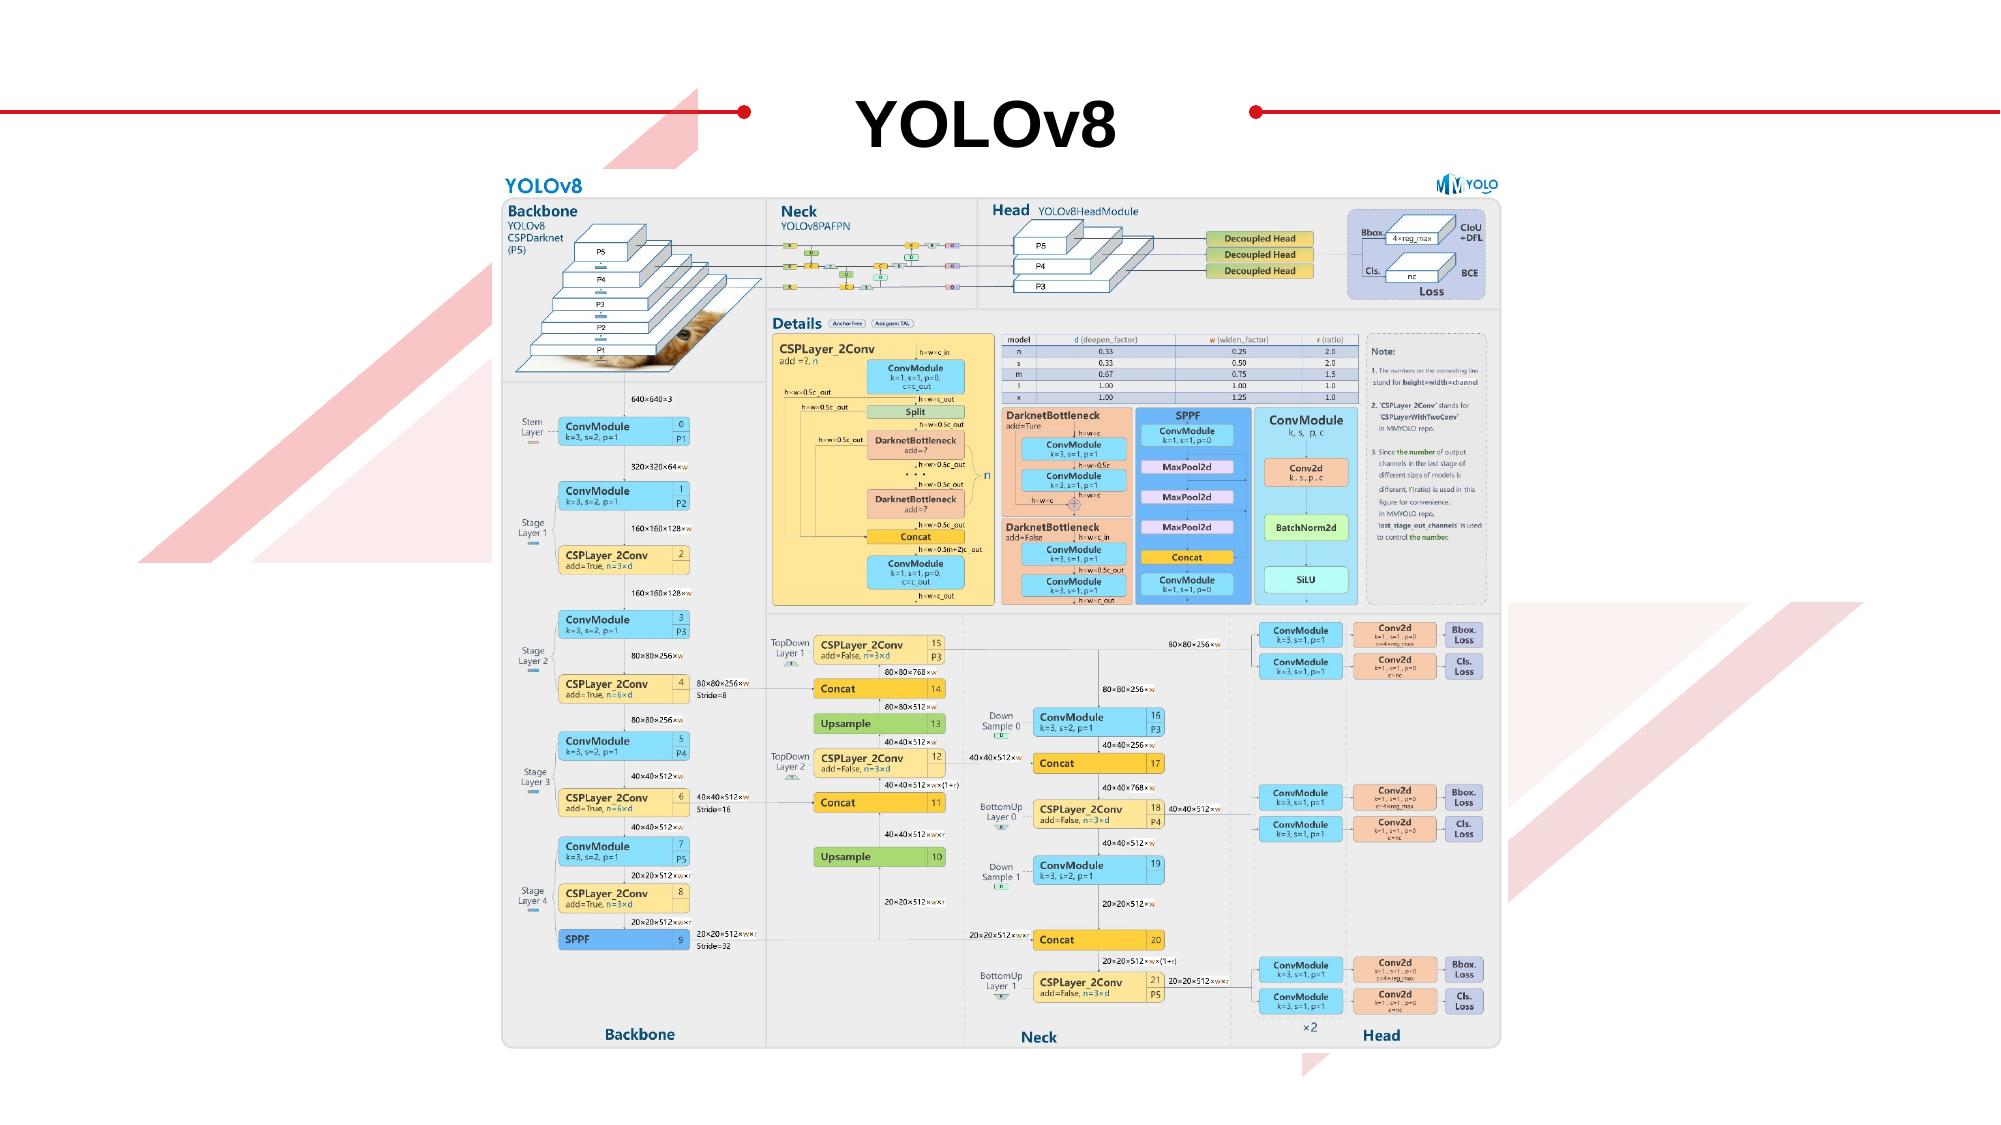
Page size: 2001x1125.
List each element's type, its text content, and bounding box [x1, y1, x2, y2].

picture [0, 0, 1913, 1125]
text_box YOLOv8 [839, 73, 1161, 169]
